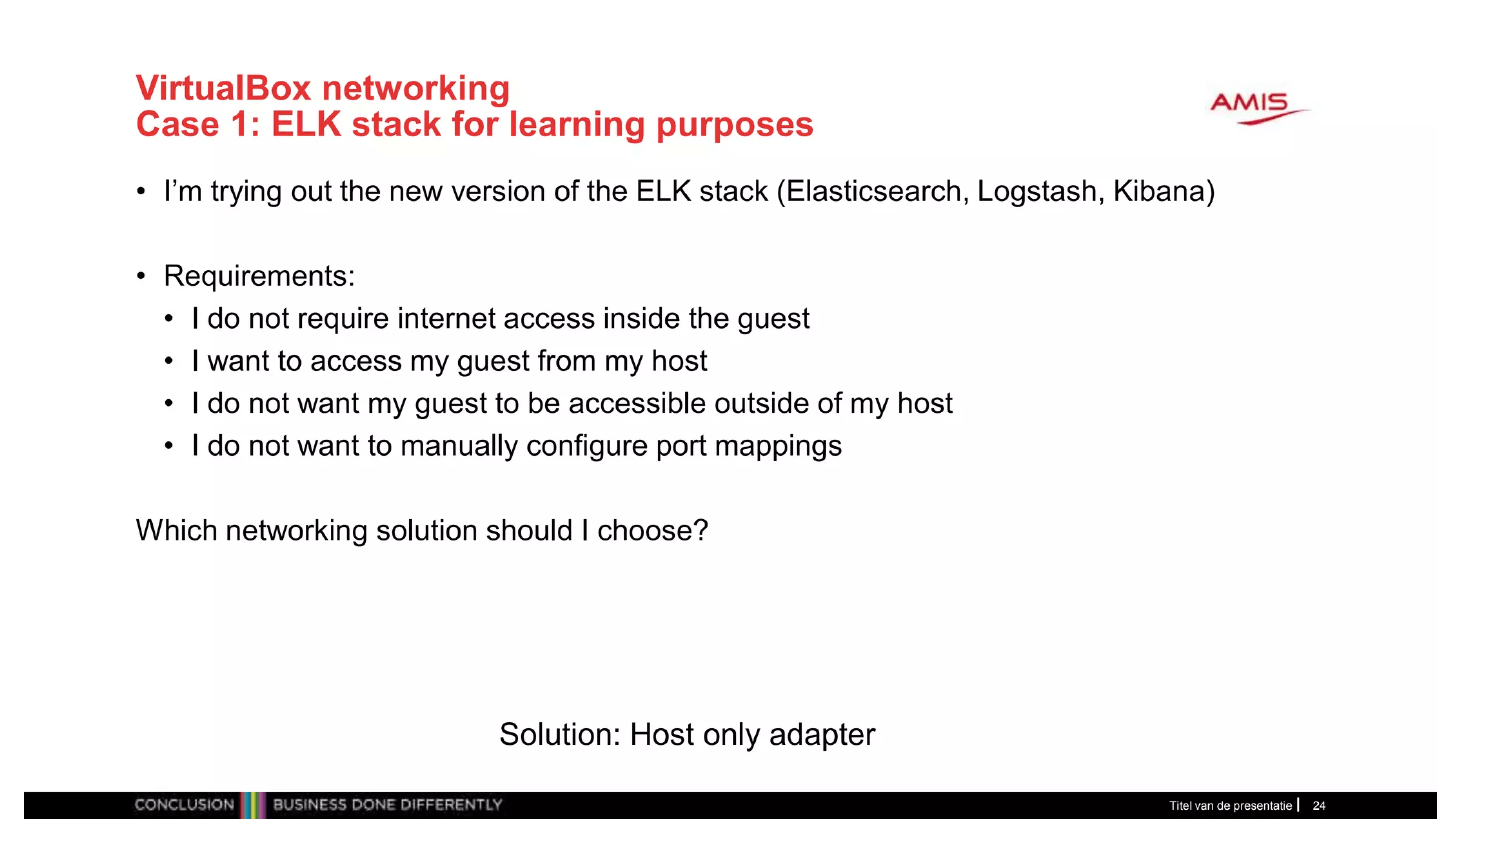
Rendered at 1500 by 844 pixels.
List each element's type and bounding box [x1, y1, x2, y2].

picture [24, 24, 1437, 819]
